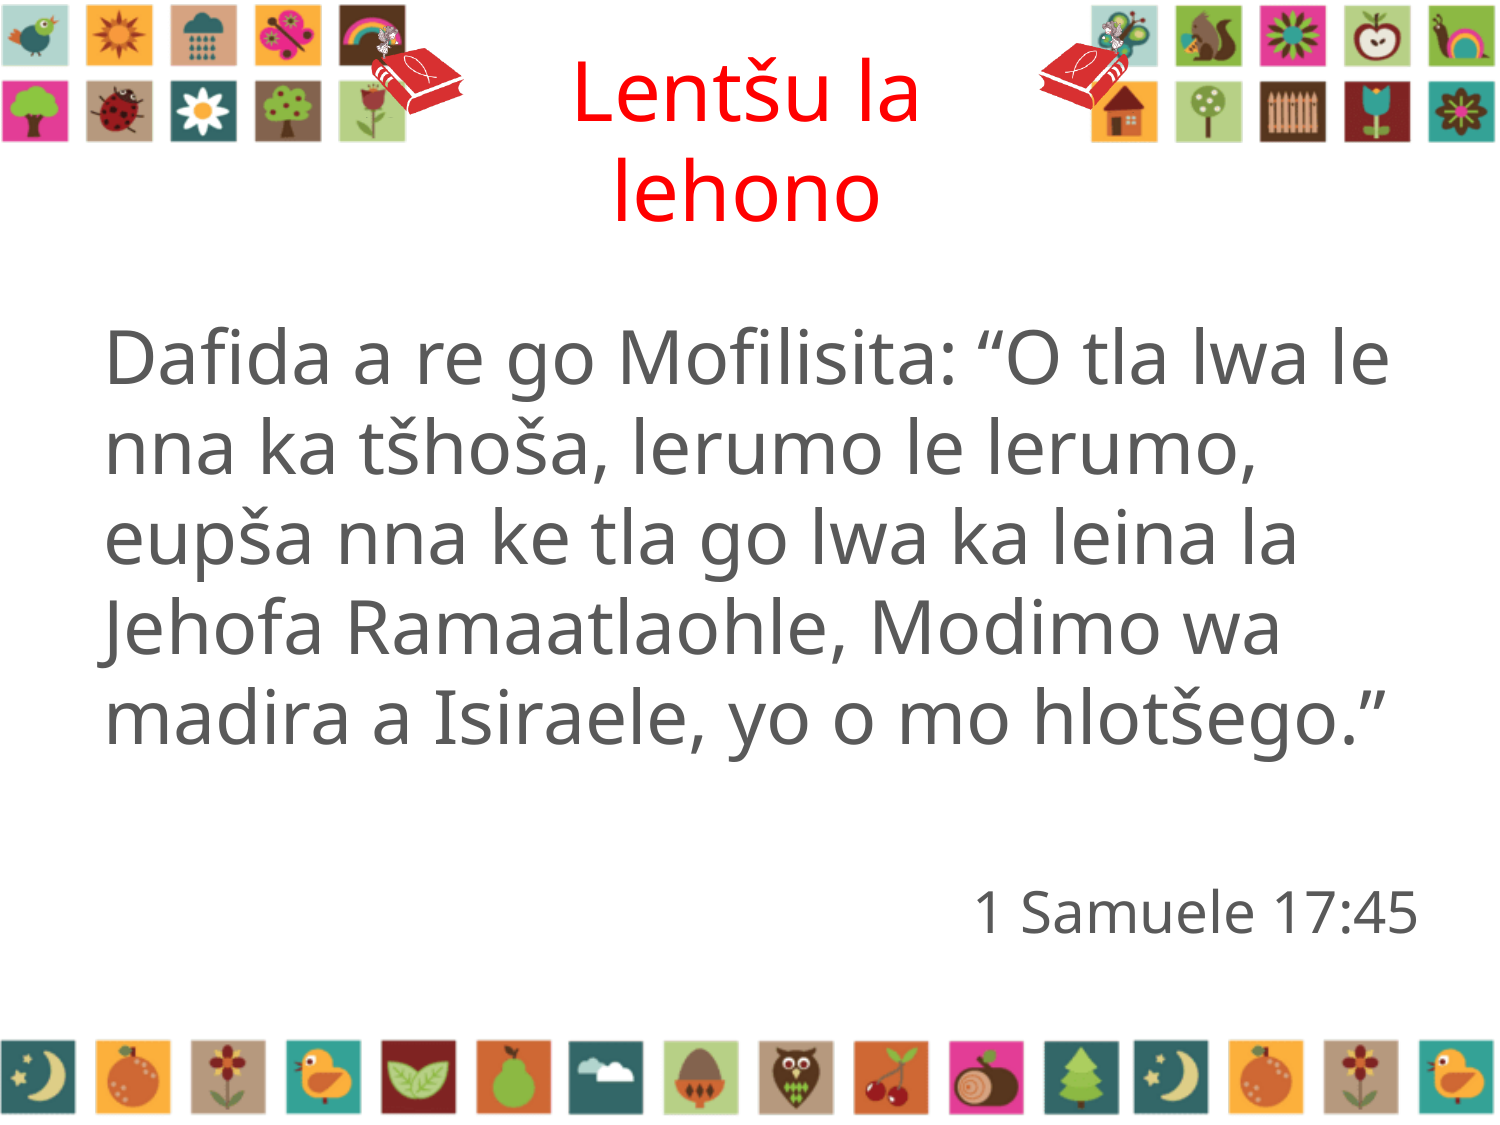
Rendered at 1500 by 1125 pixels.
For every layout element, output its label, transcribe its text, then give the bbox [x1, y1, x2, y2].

text_box 1 Samuele 17:45 [803, 868, 1435, 953]
text_box Lentšu la lehono [414, 30, 1080, 246]
picture [0, 3, 496, 150]
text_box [0, 1028, 1500, 1118]
text_box Dafida a re go Mofilisita: “O tla lwa le nna ka tšhoša, lerumo le lerumo, eupša nna ke tla go lwa ka leina la Jehofa Ramaatlaohle, Modimo wa madira a Isiraele, yo o mo hlotšego.” [88, 302, 1436, 858]
picture [1007, 3, 1500, 150]
